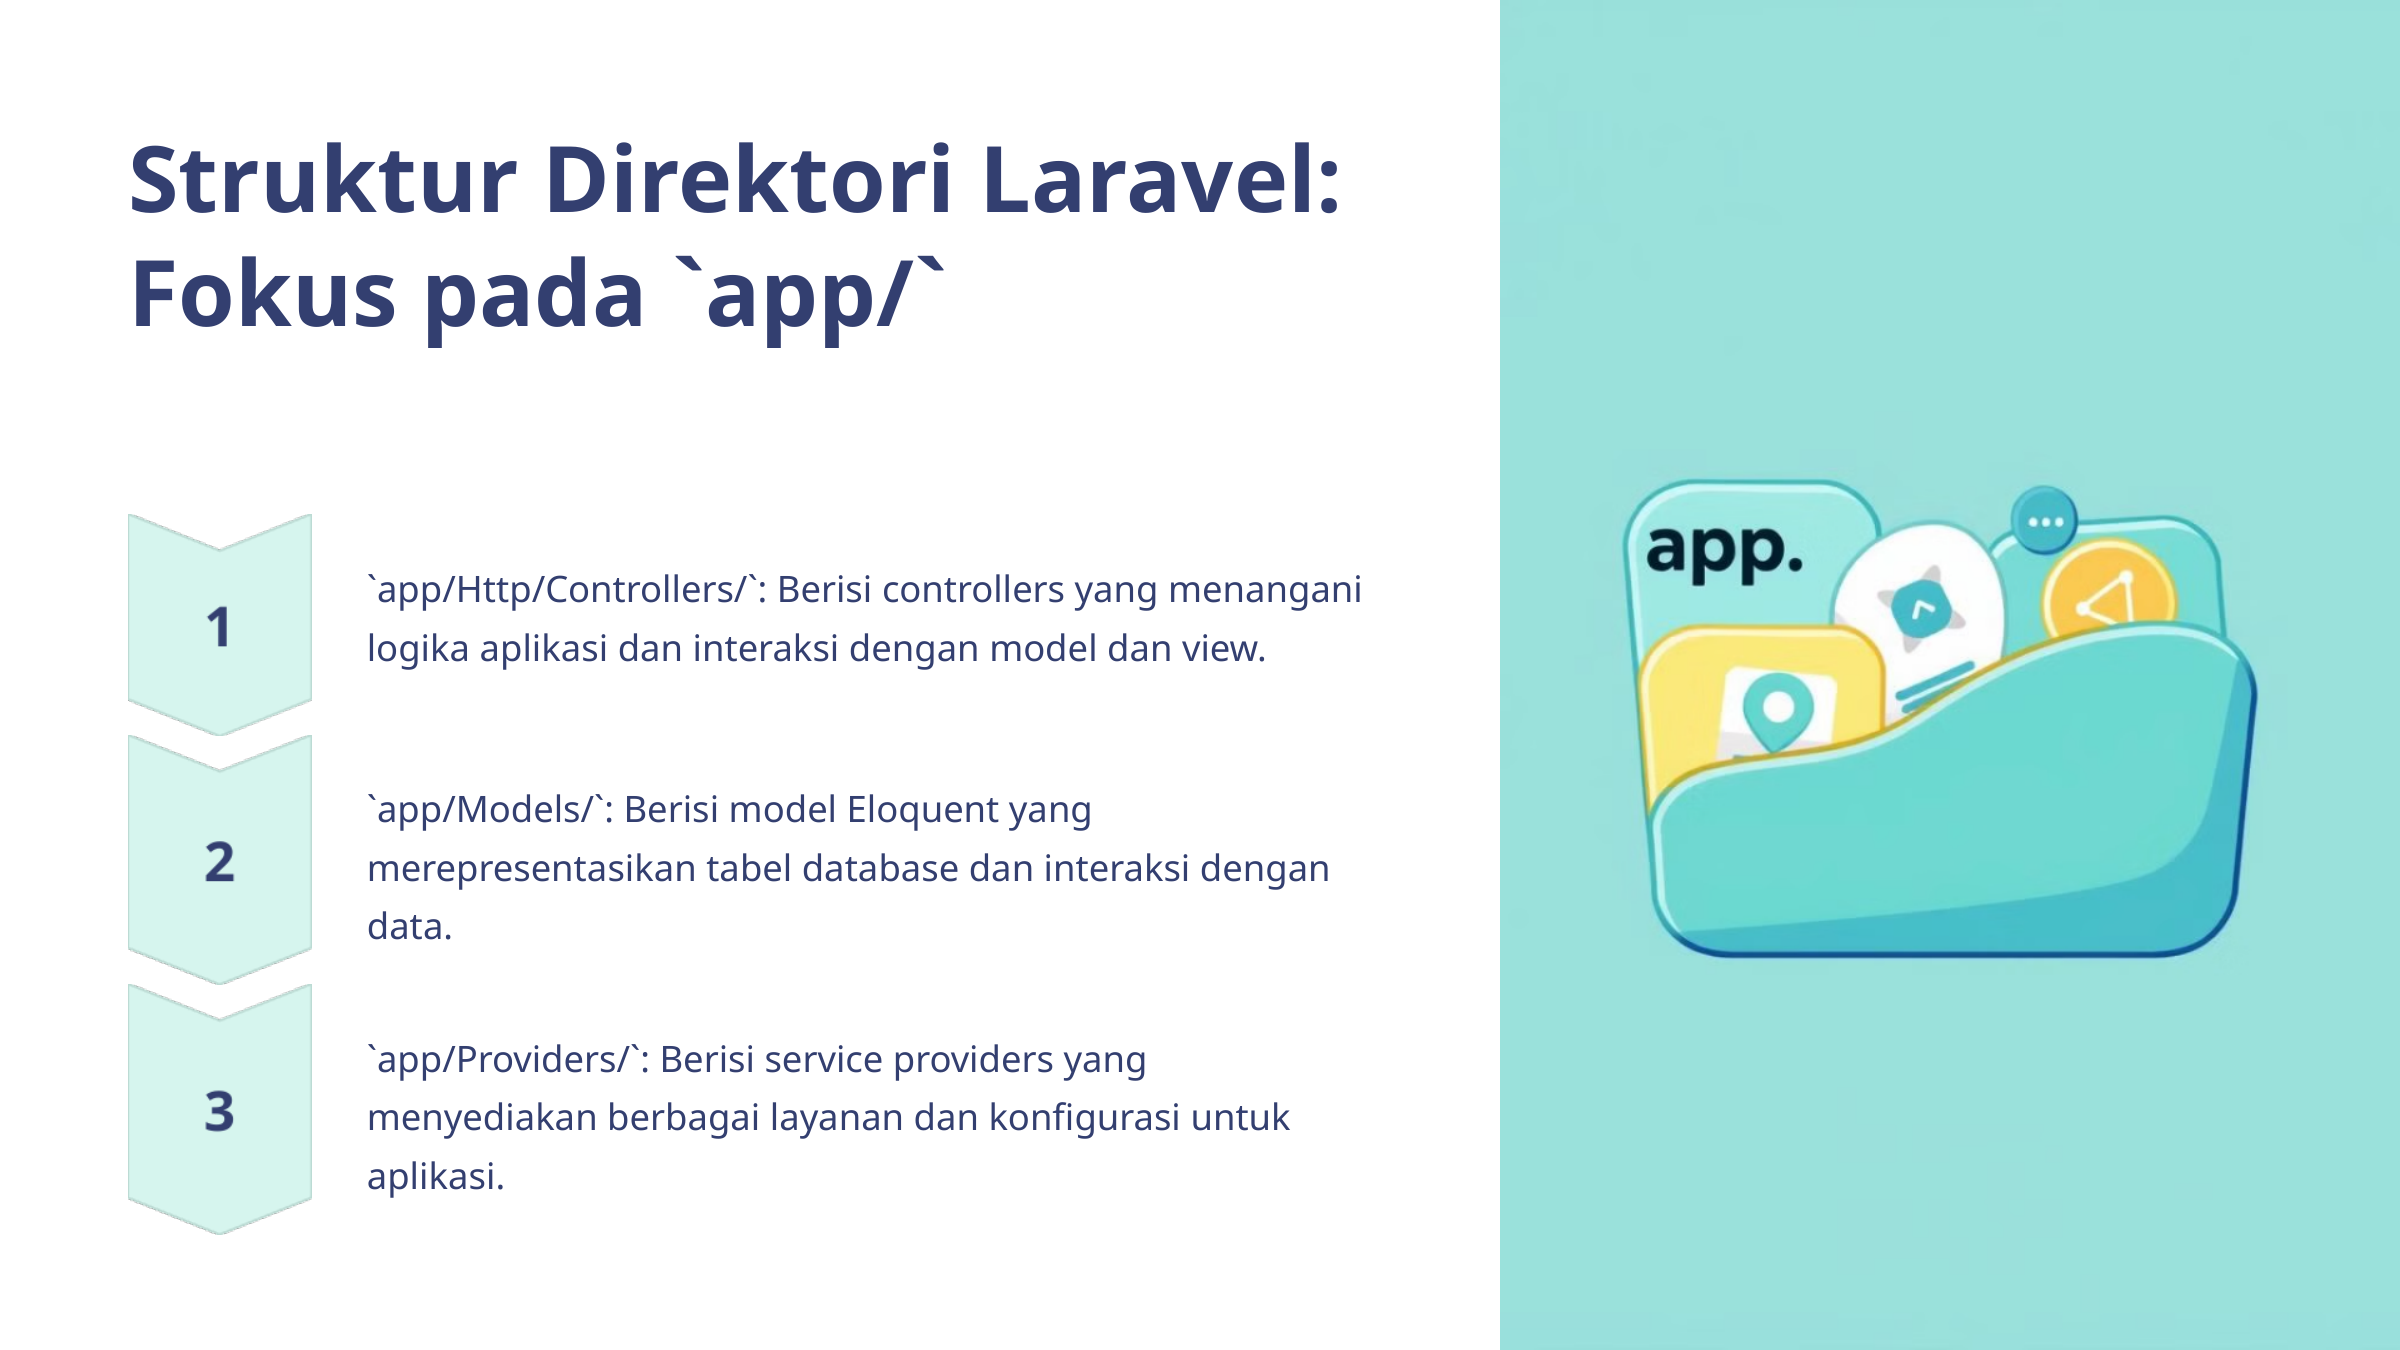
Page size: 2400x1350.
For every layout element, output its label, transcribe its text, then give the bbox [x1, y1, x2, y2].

text_box Struktur Direktori Laravel: Fokus pada `app/` [128, 115, 1372, 460]
text_box `app/Http/Controllers/`: Berisi controllers yang menangani logika aplikasi dan interaksi dengan model dan view. [366, 551, 1372, 669]
text_box `app/Models/`: Berisi model Eloquent yang merepresentasikan tabel database dan interaksi dengan data. [366, 771, 1372, 948]
text_box `app/Providers/`: Berisi service providers yang menyediakan berbagai layanan dan konfigurasi untuk aplikasi. [366, 1021, 1372, 1198]
picture [1499, 0, 2400, 1350]
picture [128, 514, 312, 1235]
